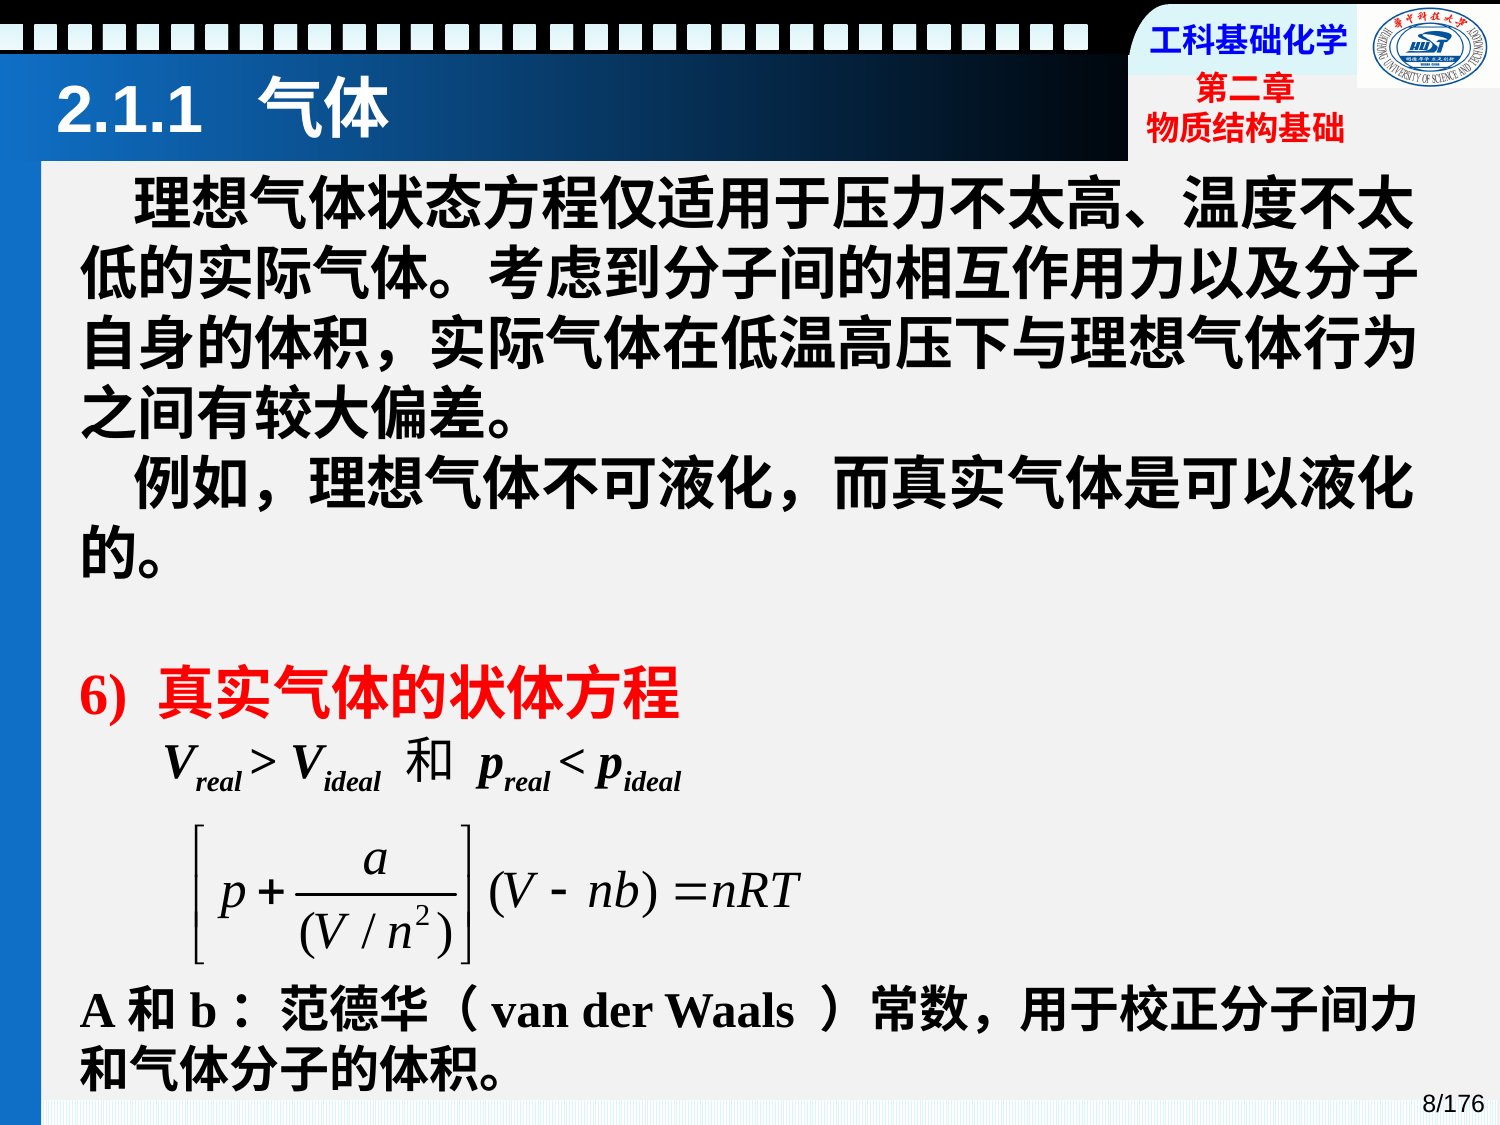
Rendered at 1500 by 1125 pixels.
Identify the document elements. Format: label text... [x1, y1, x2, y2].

text_box A和b：范德华（van der Waals ）常数，用于校正分子间力和气体分子的体积。 [64, 969, 1459, 1105]
text_box 2.1.1 气体 [41, 42, 786, 154]
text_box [182, 815, 817, 974]
text_box 理想气体状态方程仅适用于压力不太高、温度不太低的实际气体。考虑到分子间的相互作用力以及分子自身的体积，实际气体在低温高压下与理想气体行为之间有较大偏差。 例如，理想气体不可液化，而真实气体是可以液化的。 6) 真实气体的状体方程 [64, 159, 1459, 734]
text_box Vreal > Videal 和 preal < pideal [147, 721, 848, 805]
picture [1357, 4, 1500, 88]
